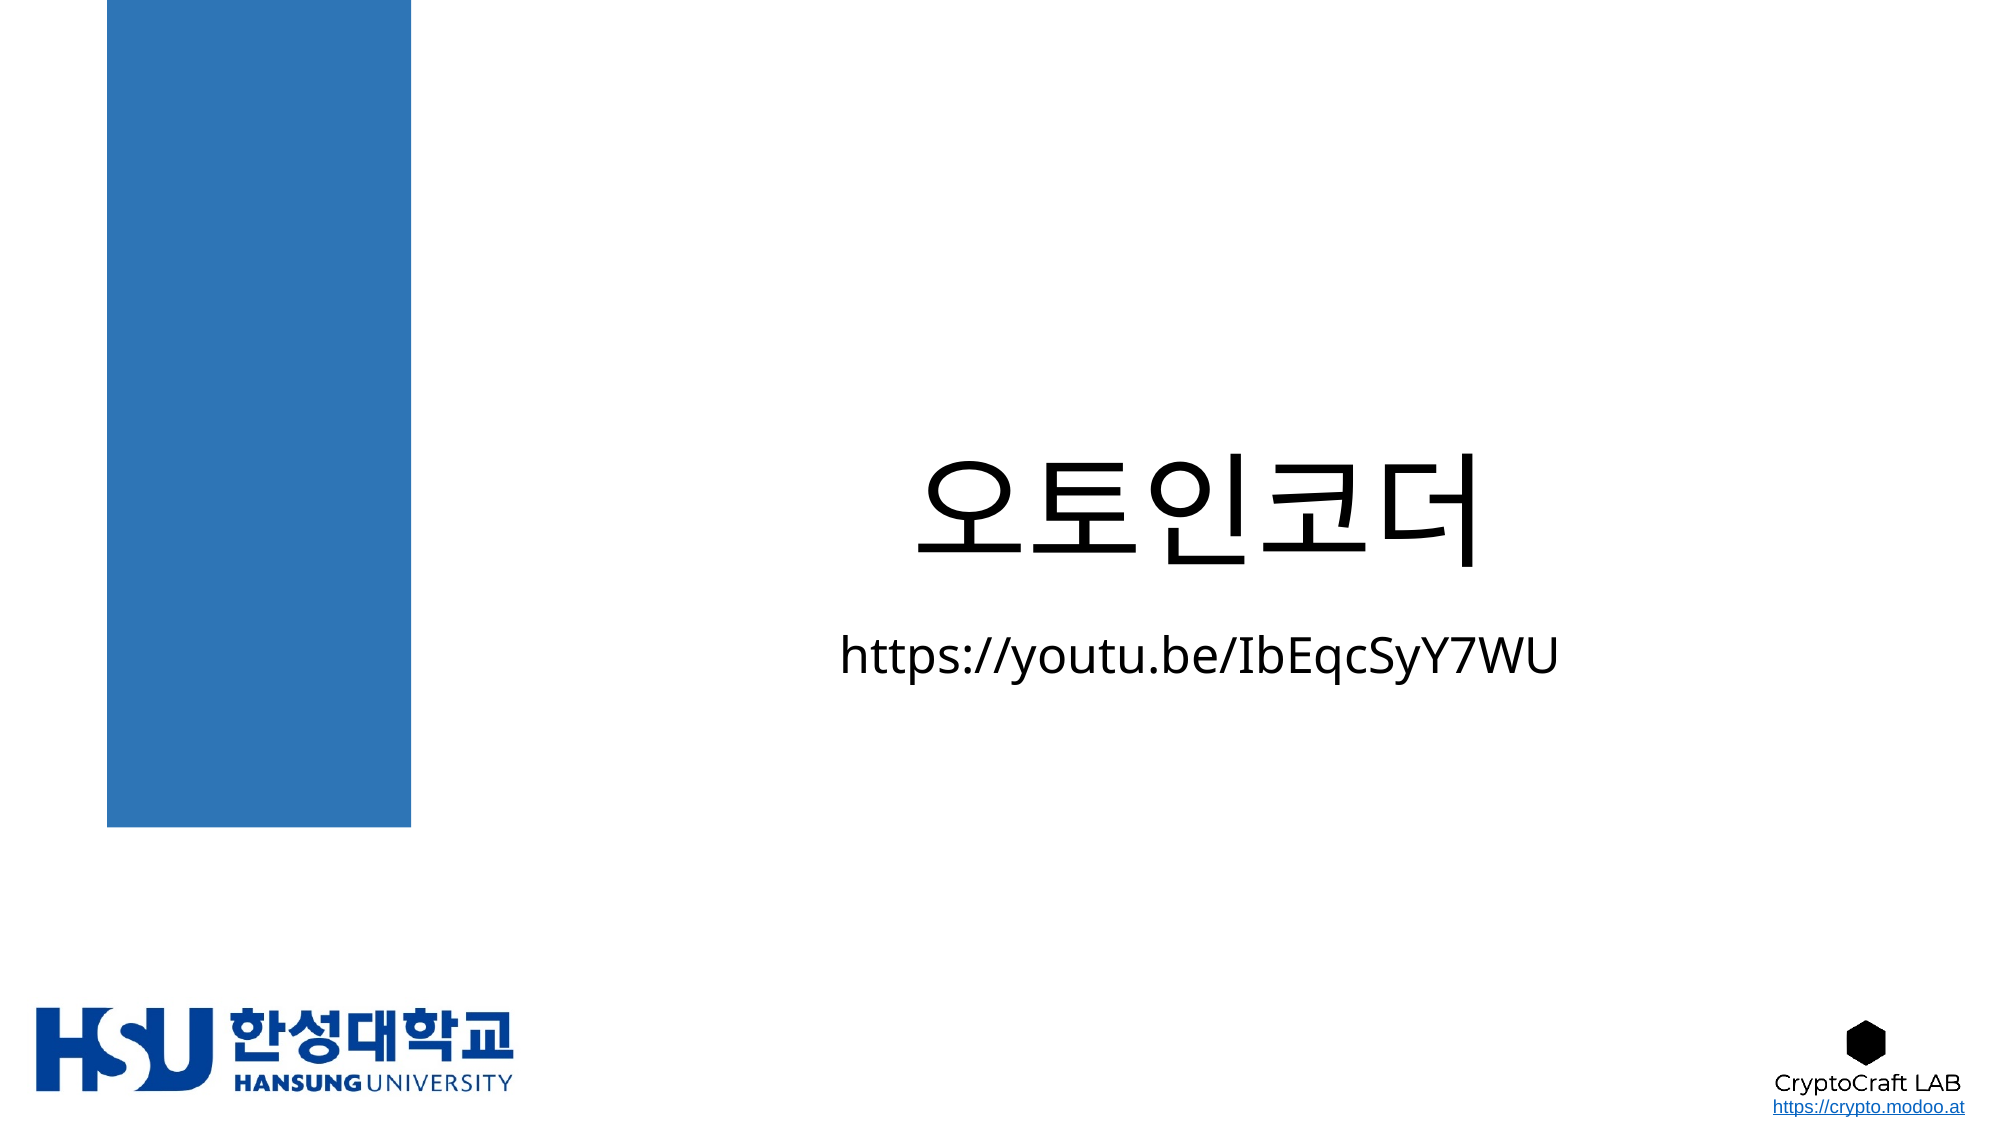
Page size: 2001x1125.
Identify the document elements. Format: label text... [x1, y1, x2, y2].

title 오토인코더 [511, 200, 1890, 593]
picture [27, 997, 524, 1103]
subtitle https://youtu.be/IbEqcSyY7WU [511, 622, 1890, 895]
picture [1760, 1005, 1976, 1111]
